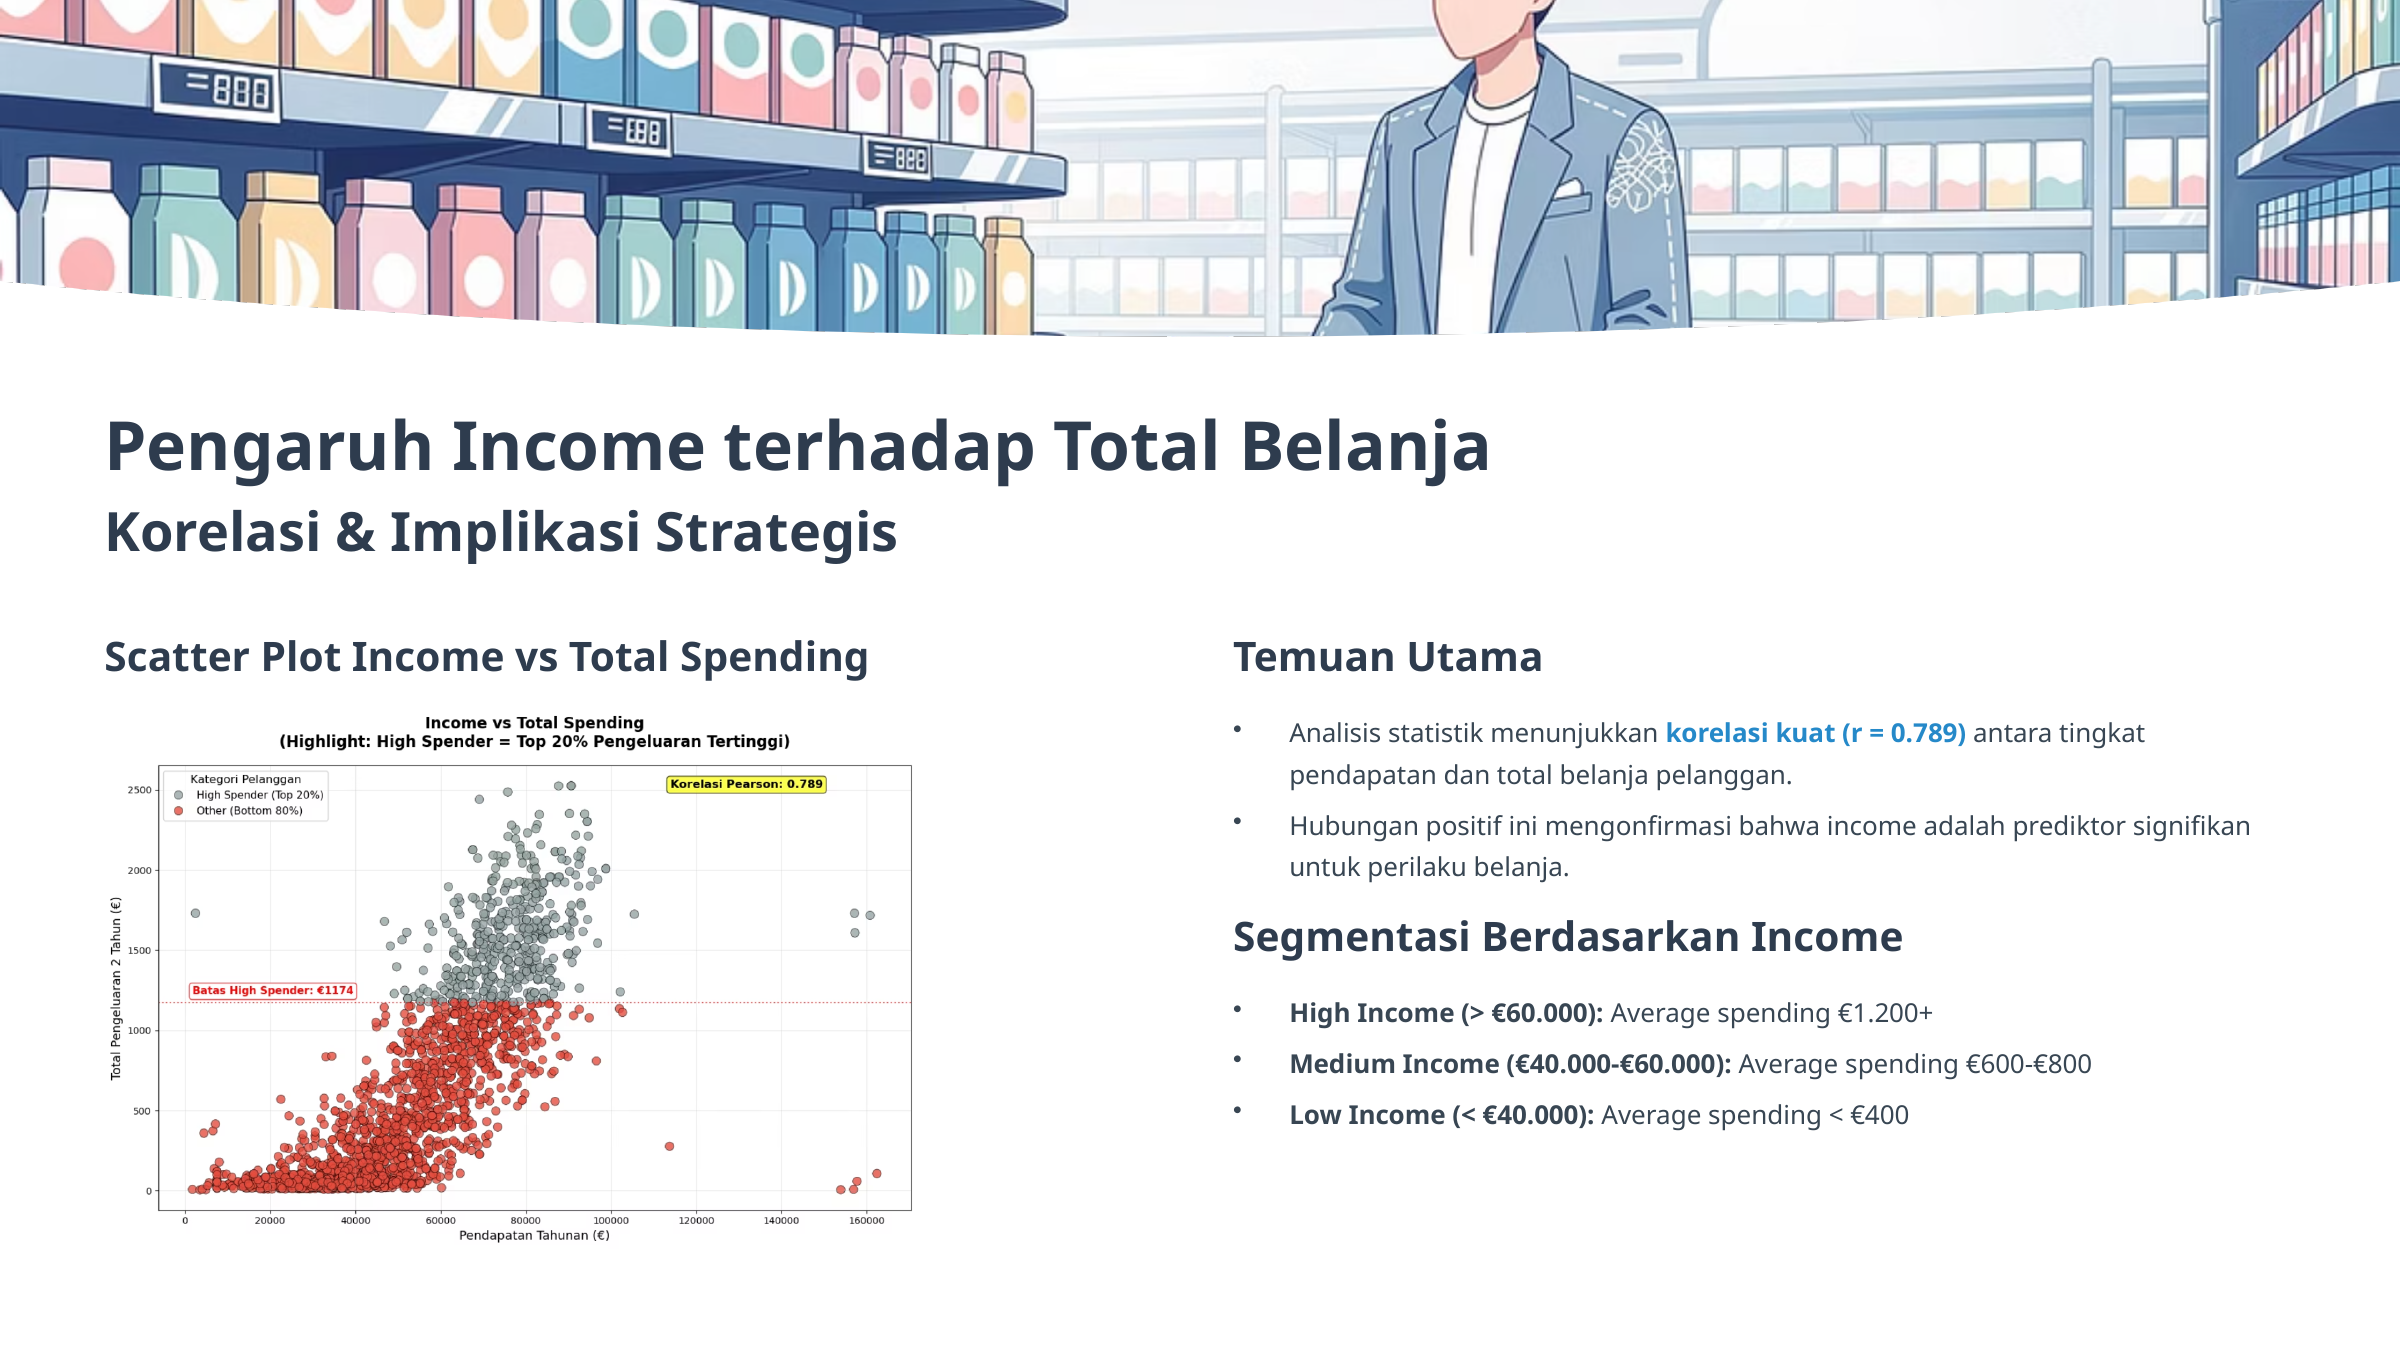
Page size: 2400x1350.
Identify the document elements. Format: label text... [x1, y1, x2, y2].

picture [104, 709, 917, 1249]
text_box Hubungan positif ini mengonfirmasi bahwa income adalah prediktor signifikan untuk perilaku belanja. [1233, 798, 2297, 883]
text_box Temuan Utama [1233, 628, 1646, 680]
picture [0, 0, 2400, 343]
text_box Low Income (< €40.000): Average spending < €400 [1233, 1087, 2297, 1130]
text_box Korelasi & Implikasi Strategis [104, 494, 817, 564]
text_box High Income (> €60.000): Average spending €1.200+ [1233, 986, 2297, 1028]
text_box Medium Income (€40.000-€60.000): Average spending €600-€800 [1233, 1036, 2297, 1079]
text_box Scatter Plot Income vs Total Spending [104, 628, 794, 680]
text_box Analisis statistik menunjukkan korelasi kuat (r = 0.789) antara tingkat pendapatan dan total belanja pelanggan. [1233, 706, 2297, 790]
text_box Segmentasi Berdasarkan Income [1233, 908, 1835, 960]
text_box Pengaruh Income terhadap Total Belanja [104, 398, 1327, 484]
